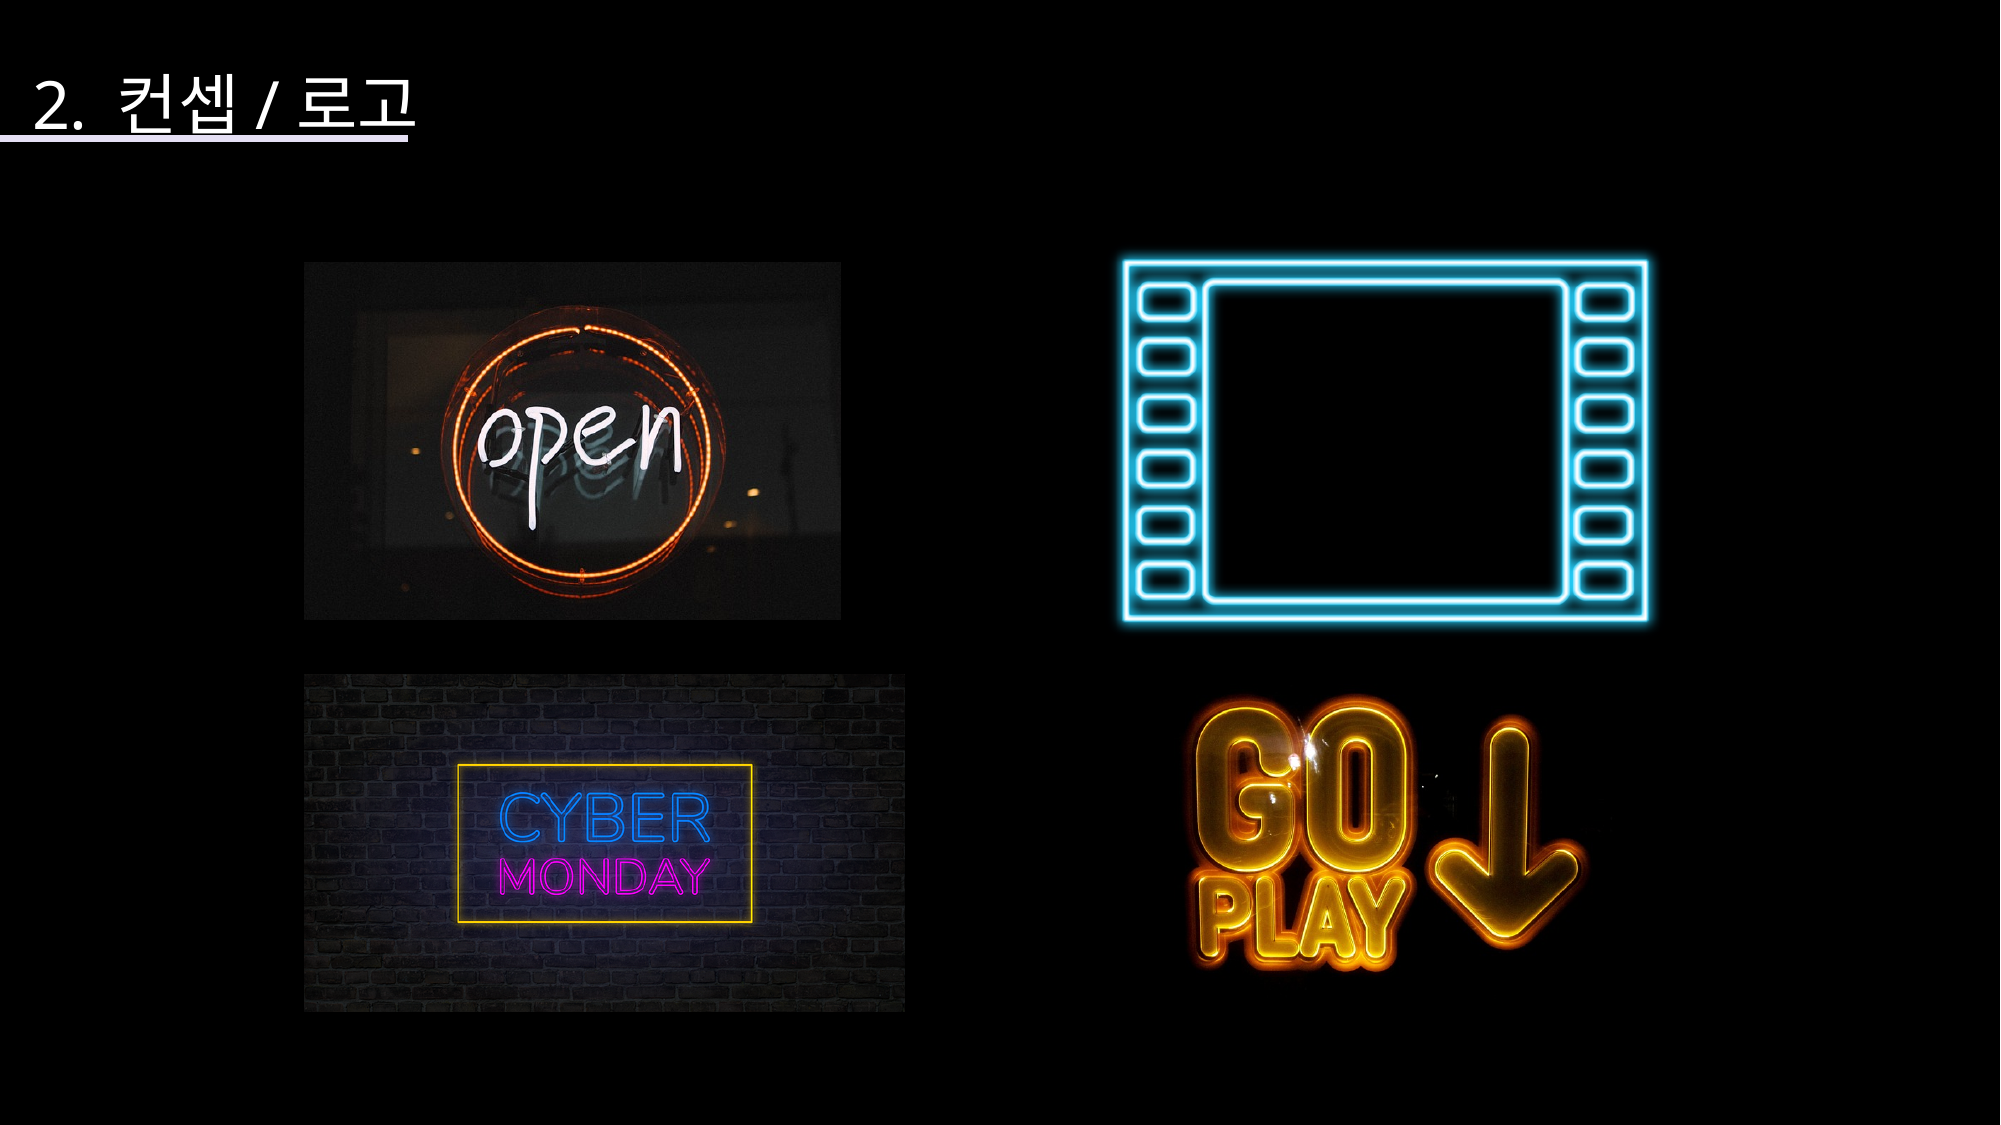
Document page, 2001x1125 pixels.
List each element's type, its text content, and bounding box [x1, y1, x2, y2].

picture [304, 674, 905, 1013]
picture [1162, 672, 1615, 1013]
picture [304, 262, 841, 620]
picture [1092, 237, 1684, 645]
text_box 컨셉/로고 [17, 16, 435, 151]
